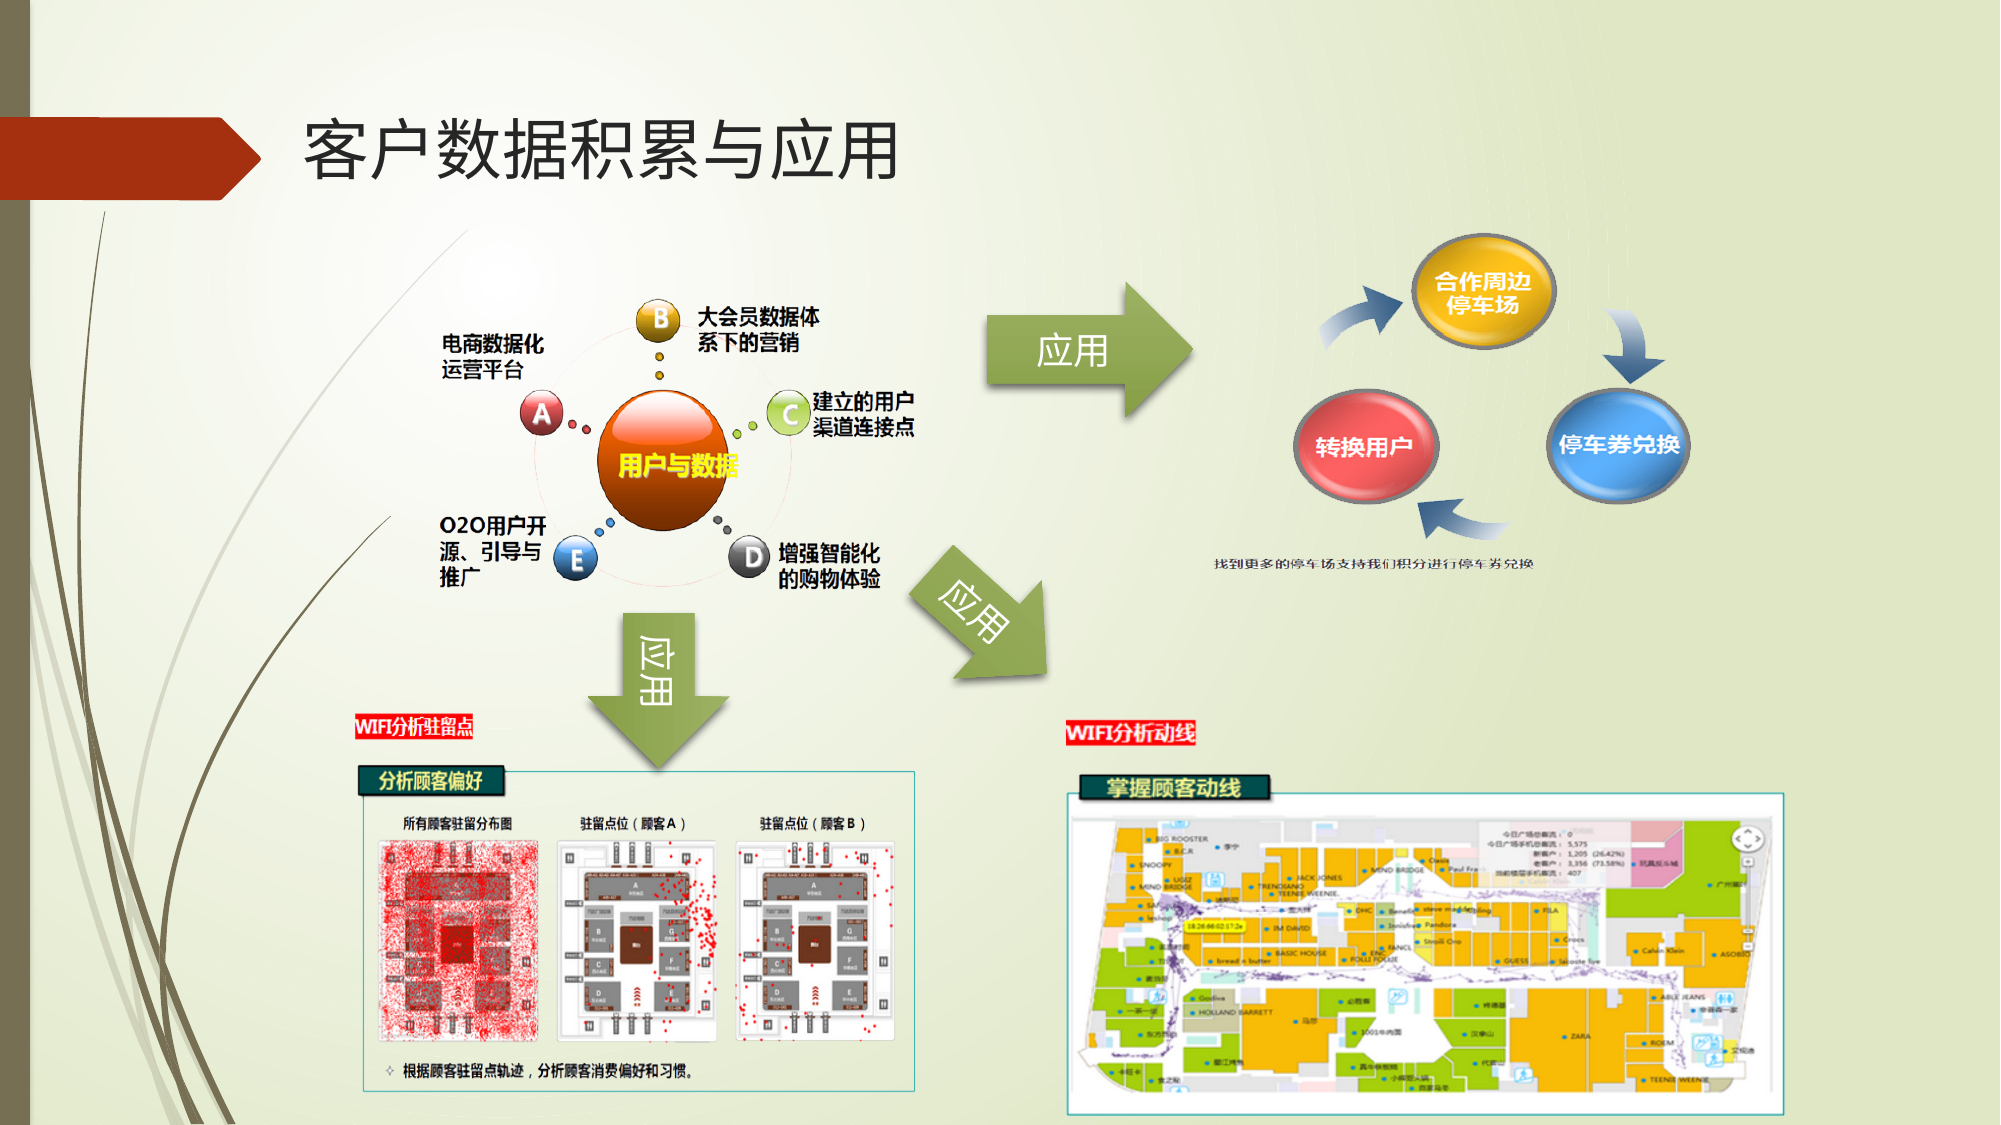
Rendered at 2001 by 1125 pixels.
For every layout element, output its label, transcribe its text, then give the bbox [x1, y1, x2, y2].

picture [433, 290, 922, 604]
picture [1198, 212, 1761, 579]
text_box 应用 [924, 545, 1047, 679]
title 客户数据积累与应用 [287, 99, 1750, 311]
text_box 应用 [987, 311, 1194, 418]
picture [349, 704, 926, 1105]
picture [1062, 709, 1791, 1125]
text_box 应用 [587, 612, 731, 704]
